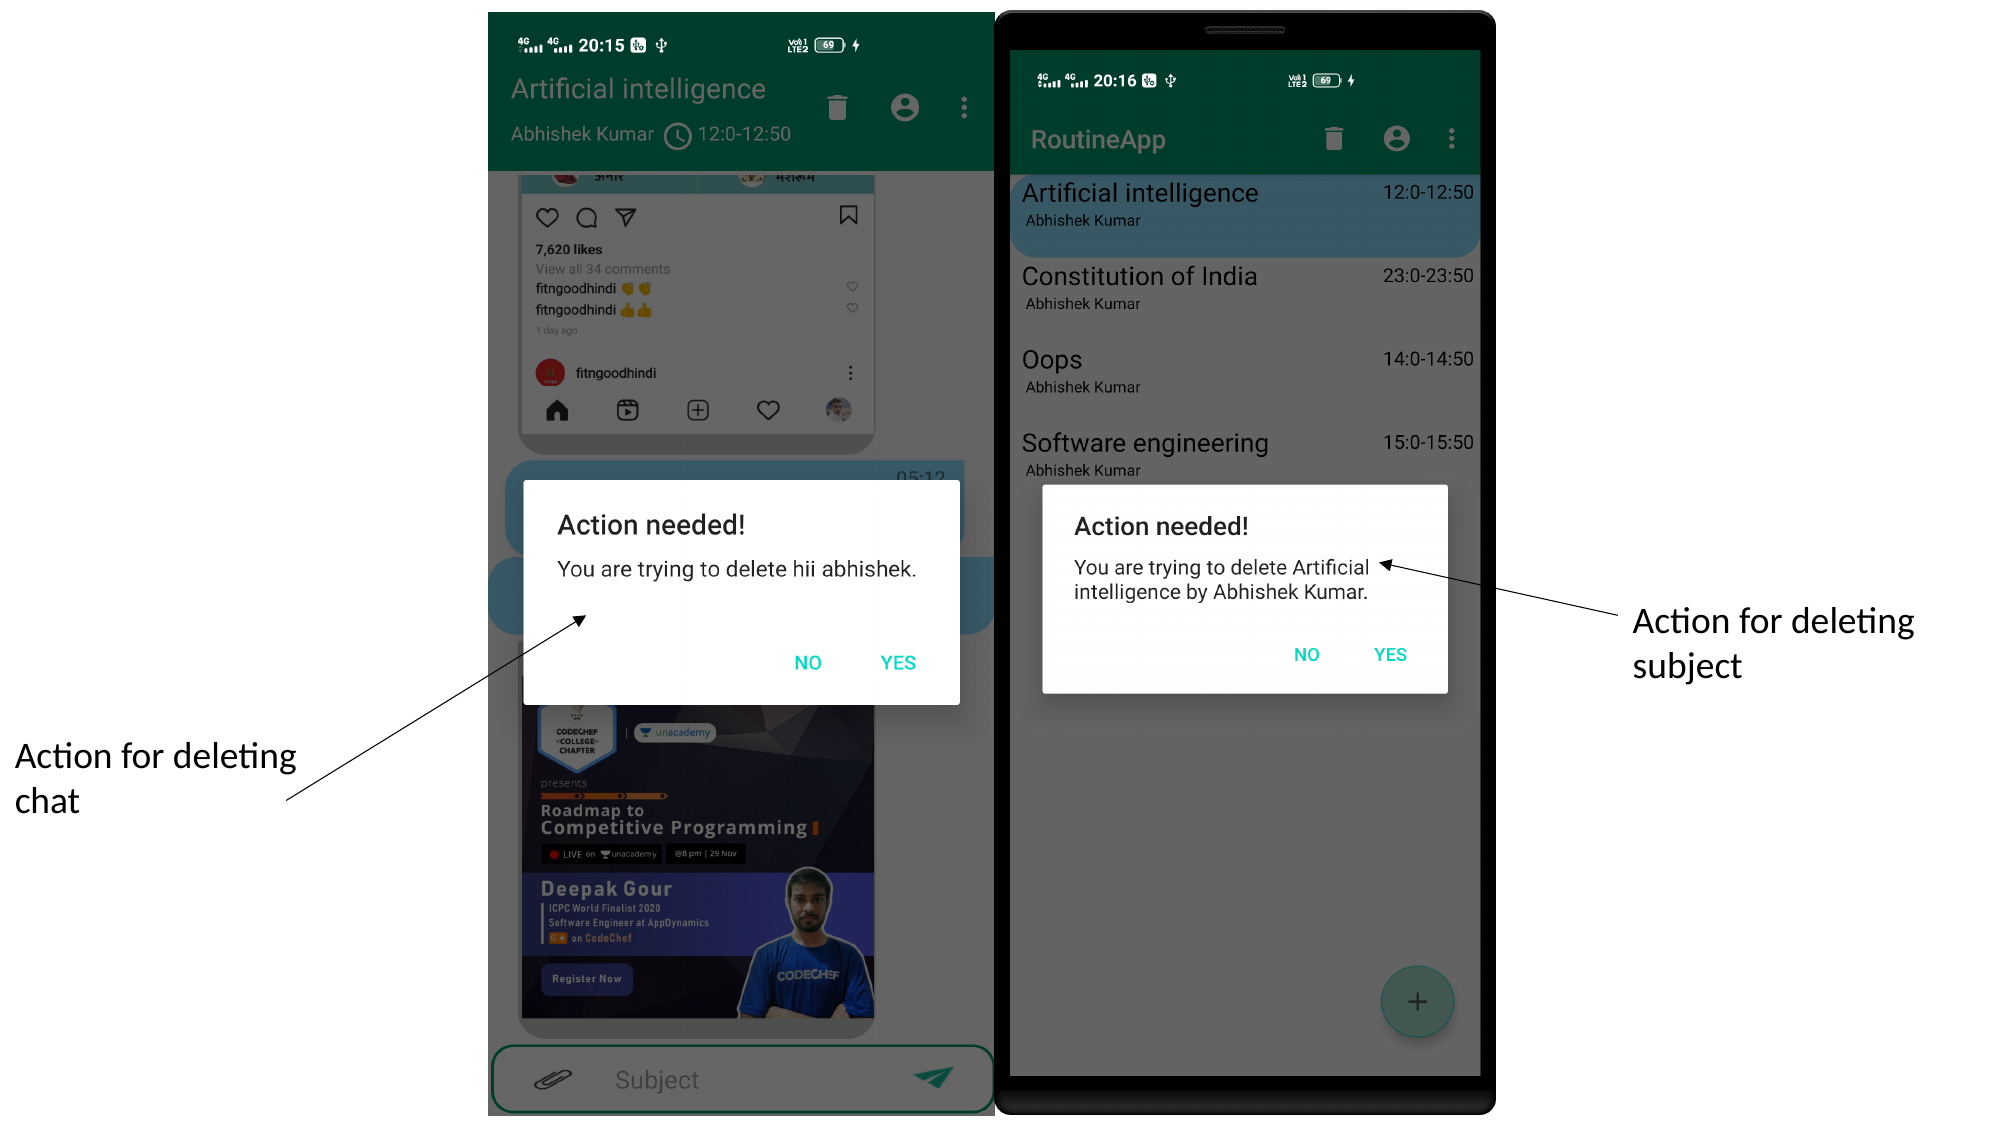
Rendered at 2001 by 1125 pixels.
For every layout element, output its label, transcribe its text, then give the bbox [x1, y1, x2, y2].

picture [488, 10, 1496, 1116]
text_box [286, 615, 587, 801]
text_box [1379, 562, 1618, 616]
text_box Action for deleting chat [0, 723, 348, 829]
text_box Action for deleting subject [1617, 588, 1975, 694]
